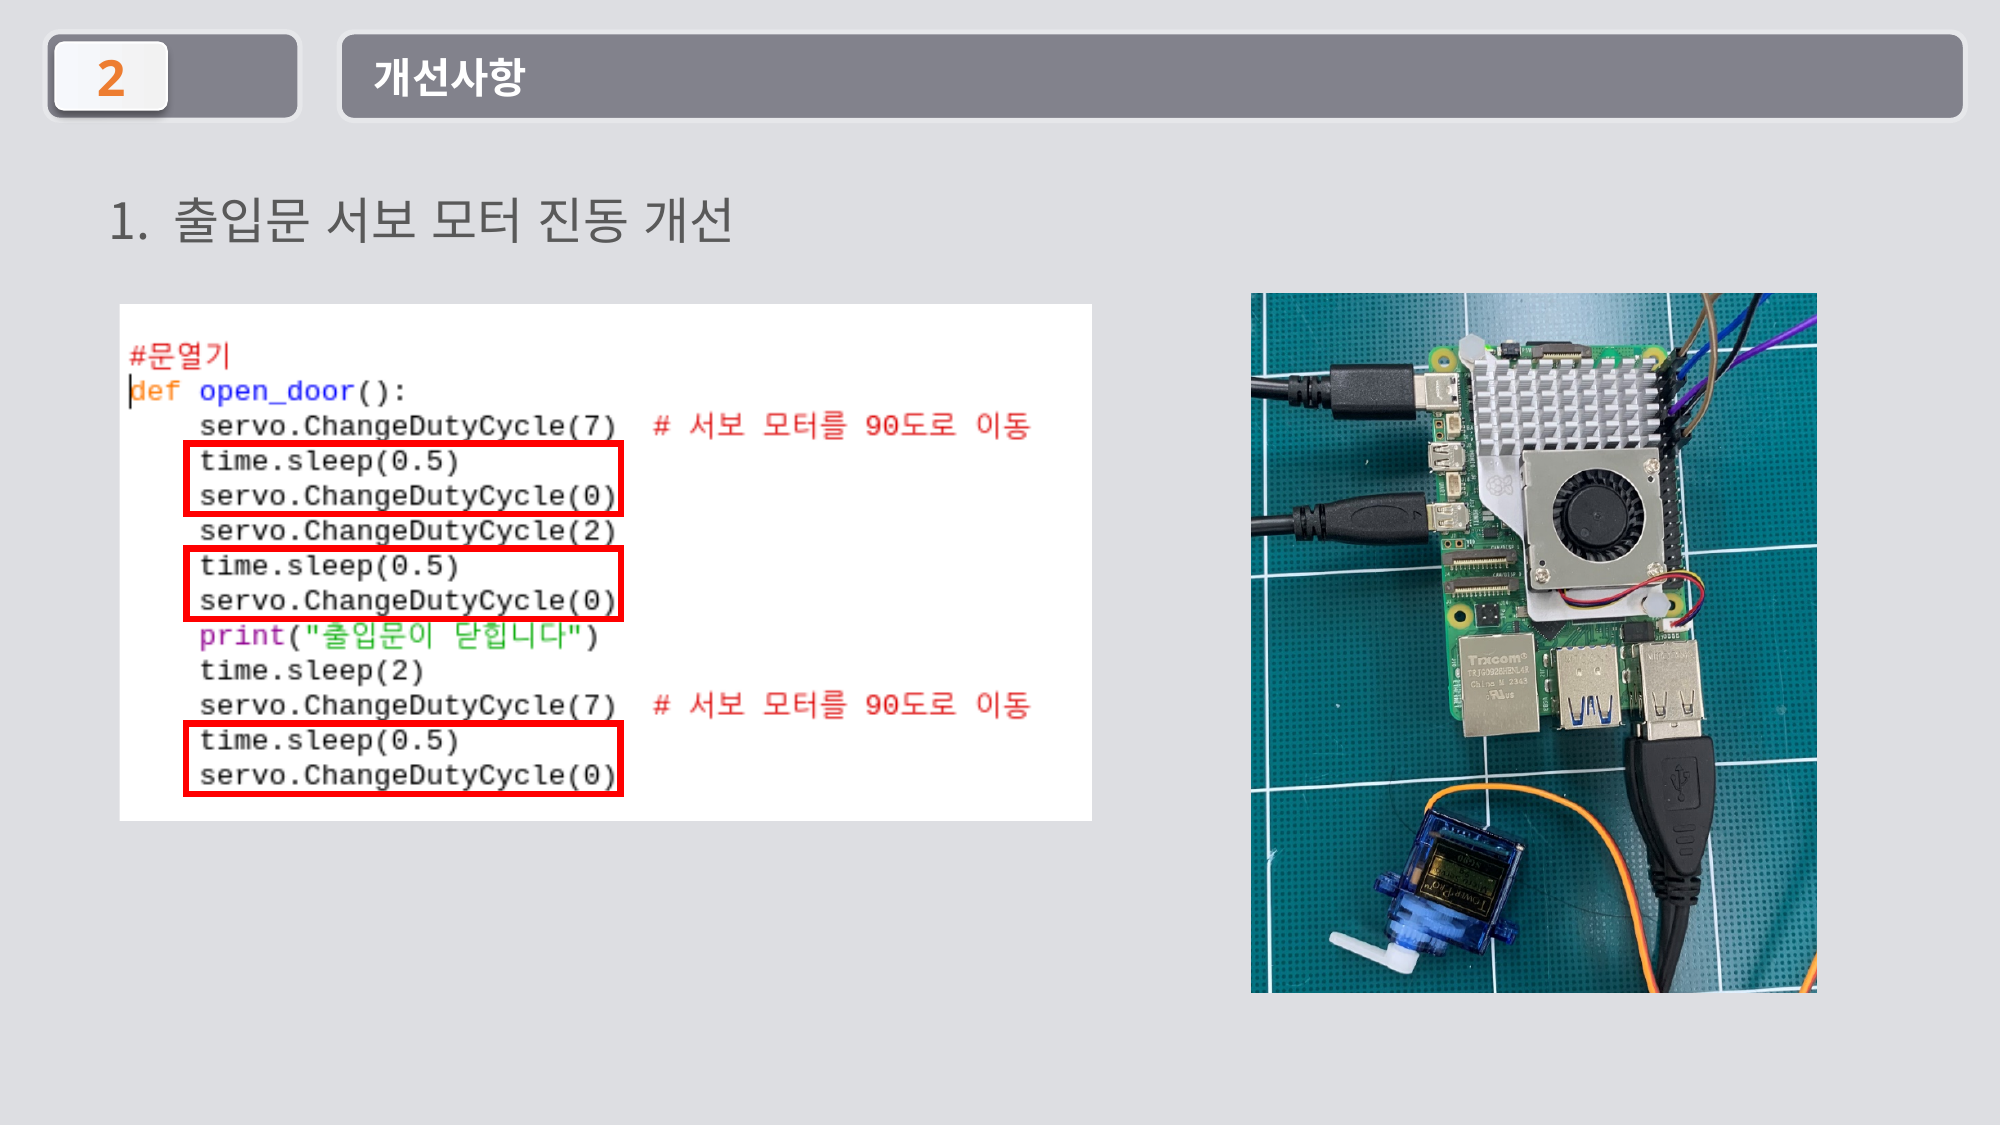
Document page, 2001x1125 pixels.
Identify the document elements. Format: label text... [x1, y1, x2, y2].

text_box [338, 30, 1967, 122]
text_box 출입문 서보 모터 진동 개선 [93, 151, 1067, 257]
picture [1184, 293, 1884, 993]
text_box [119, 304, 1092, 821]
text_box 개선사항 [358, 44, 1572, 110]
text_box 2 [54, 41, 168, 111]
text_box [43, 30, 302, 122]
